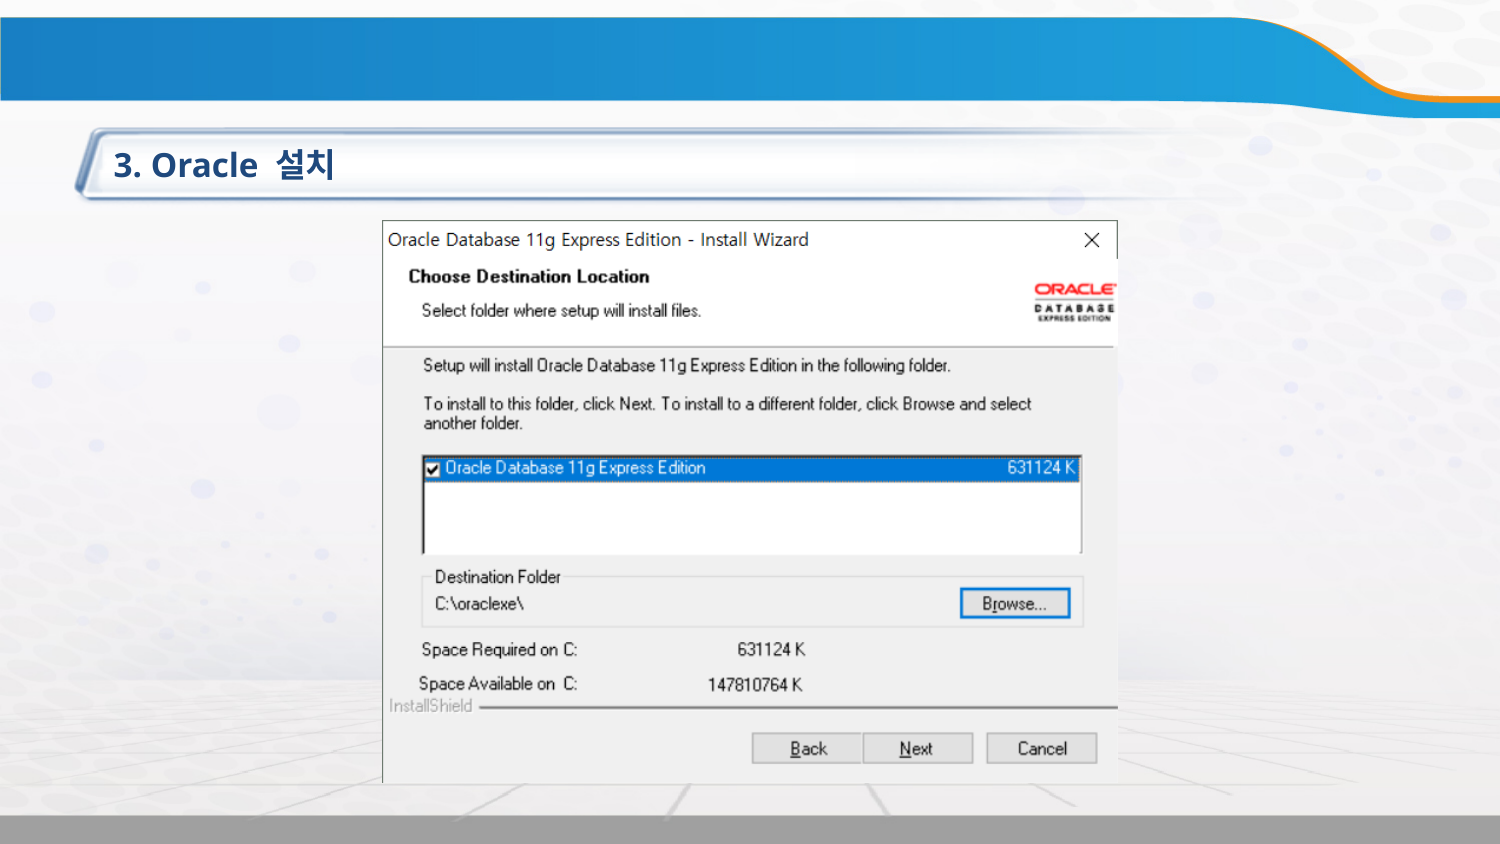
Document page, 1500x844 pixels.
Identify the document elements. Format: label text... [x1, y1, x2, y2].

text_box 1. DBMS(Oracle) 설치하기 [29, 0, 1175, 103]
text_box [74, 126, 1289, 208]
picture [0, 0, 1500, 844]
